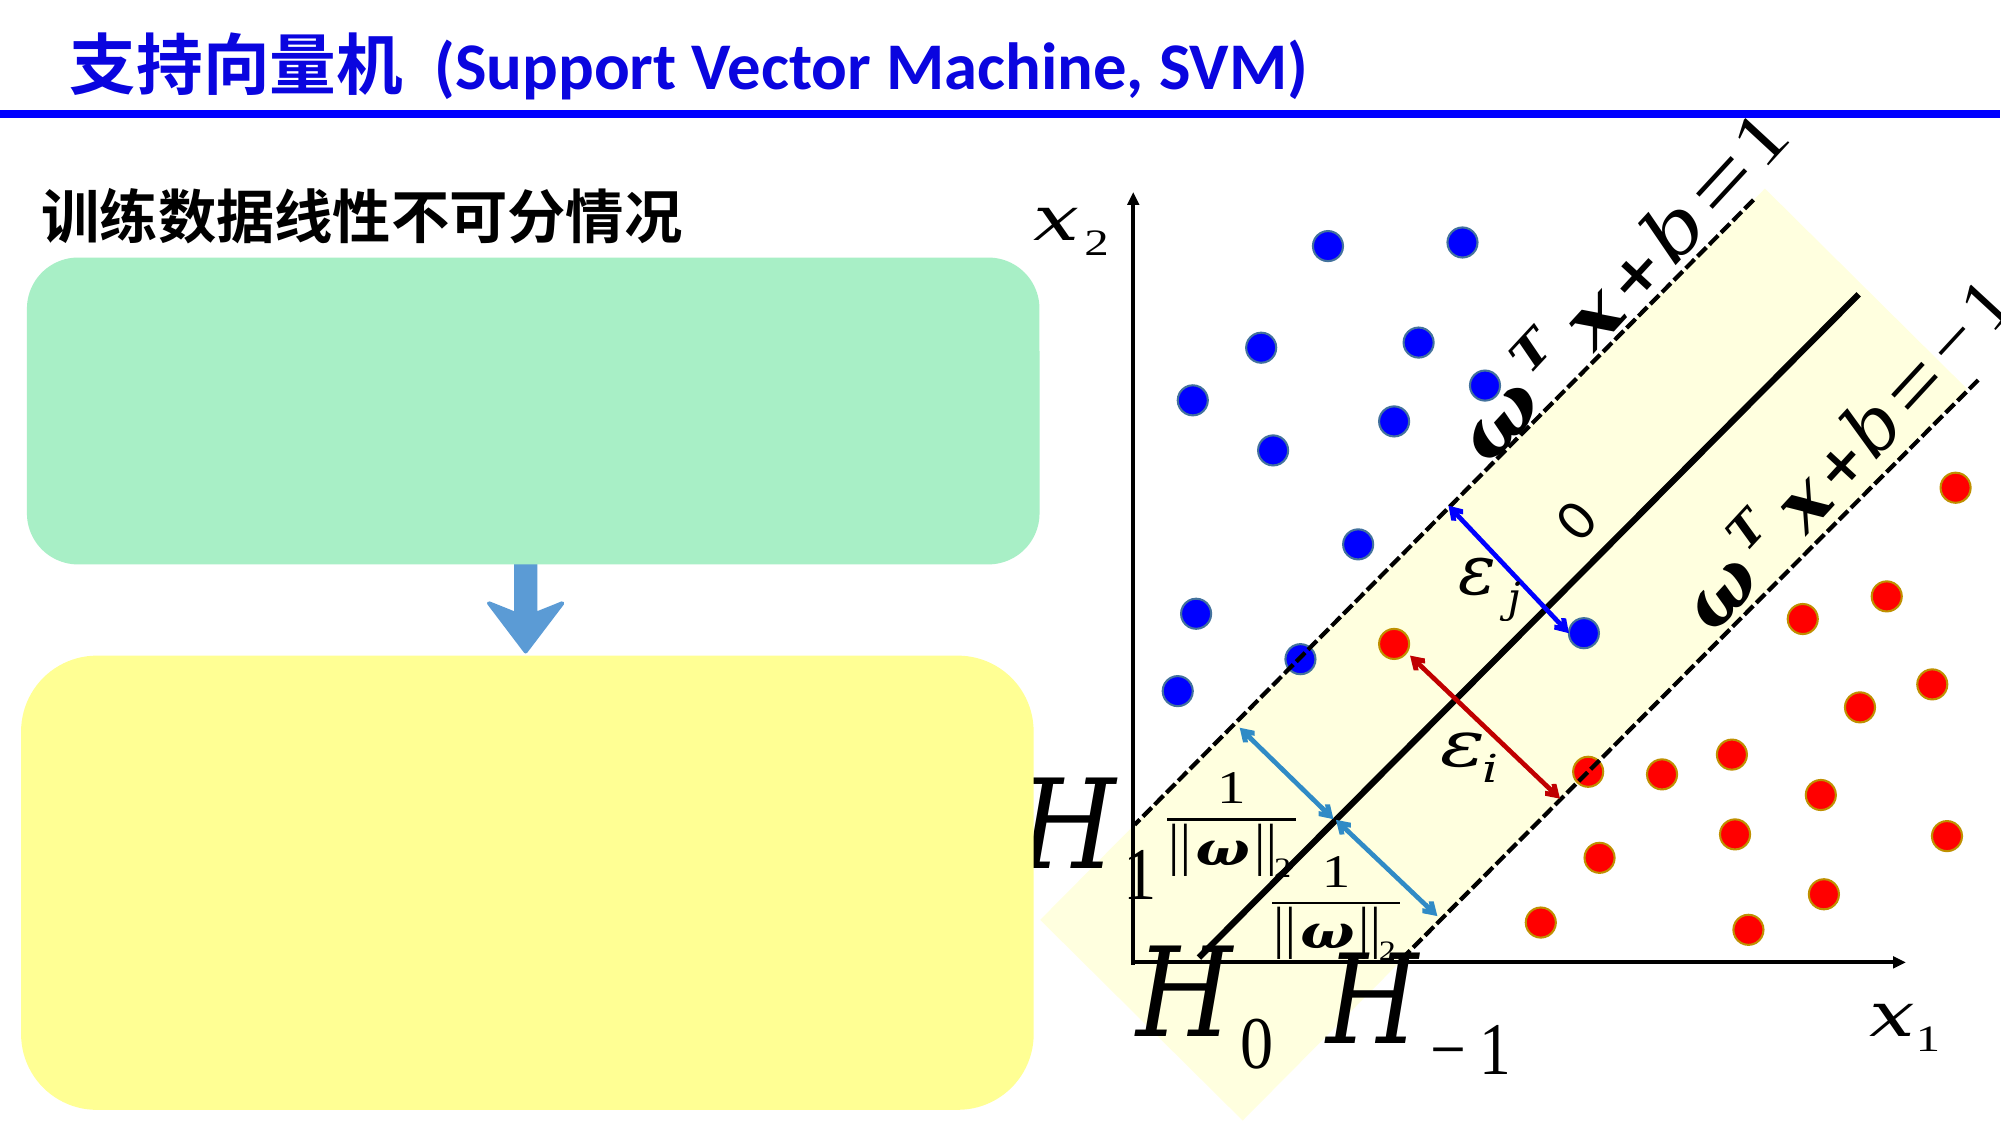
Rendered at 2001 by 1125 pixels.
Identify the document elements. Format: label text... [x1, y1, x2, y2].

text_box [1448, 505, 1574, 623]
text_box 训练数据线性不可分情况 [26, 138, 727, 258]
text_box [1012, 59, 1979, 114]
text_box [486, 565, 565, 655]
title 支持向量机 (Support Vector Machine, SVM) [54, 21, 1780, 114]
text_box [1410, 655, 1561, 799]
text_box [1012, 115, 1979, 1125]
